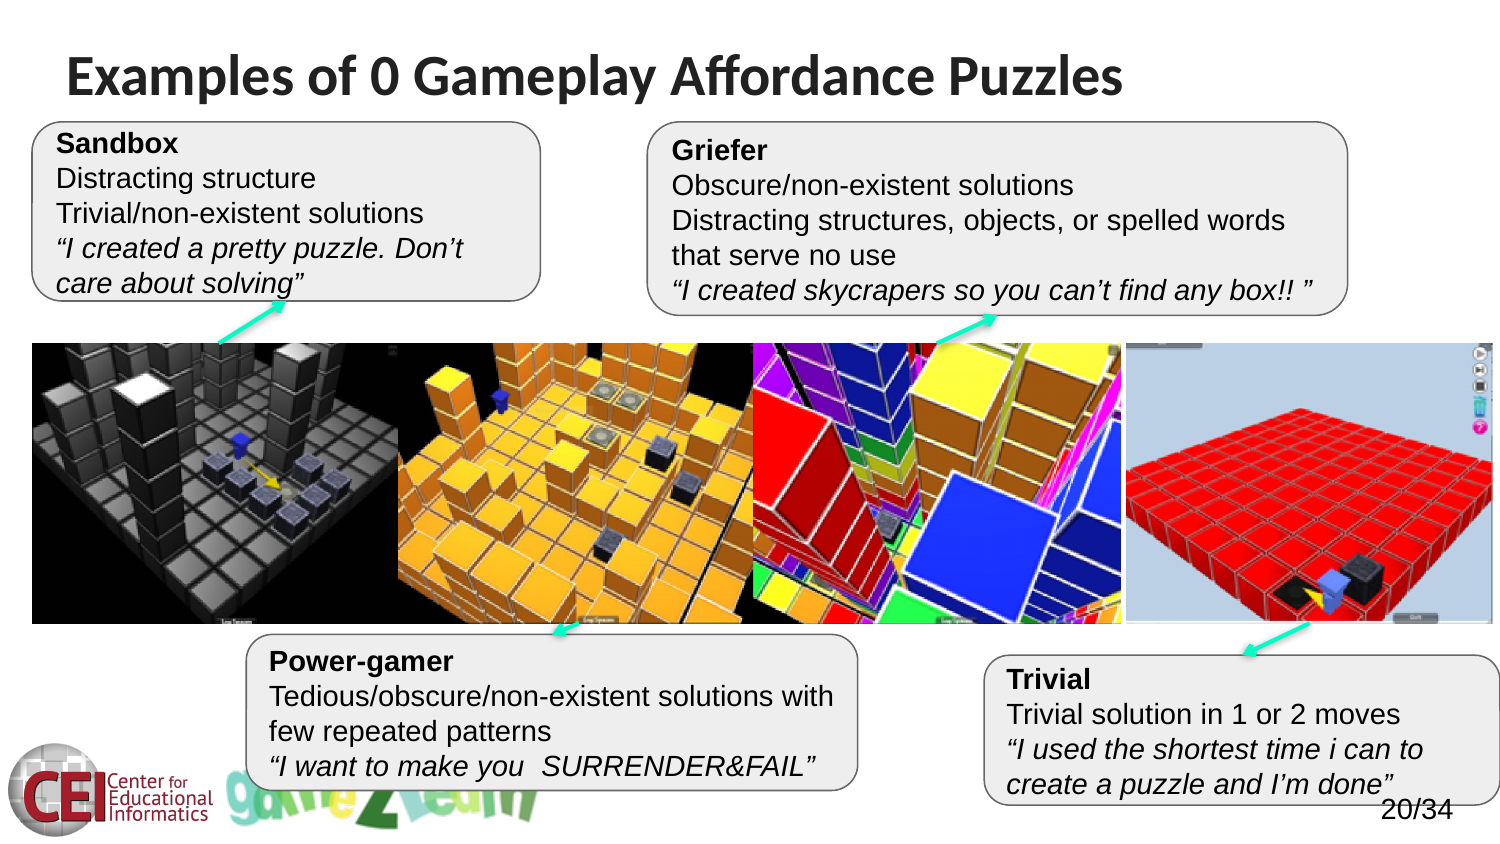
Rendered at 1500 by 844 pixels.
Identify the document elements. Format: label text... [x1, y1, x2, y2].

text_box Trivial Trivial solution in 1 or 2 moves “I used the shortest time i can to create a puzzle and I’m done” [984, 655, 1500, 806]
picture [226, 749, 539, 831]
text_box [218, 300, 287, 344]
text_box Power-gamer Tedious/obscure/non-existent solutions with few repeated patterns “I want to make you SURRENDER&FAIL” [246, 634, 858, 791]
text_box 20/34 [1365, 783, 1479, 833]
picture [1125, 343, 1494, 624]
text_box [936, 315, 998, 344]
text_box Sandbox Distracting structure Trivial/non-existent solutions “I created a pretty puzzle. Don’t care about solving” [31, 121, 541, 302]
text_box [1241, 623, 1310, 656]
picture [8, 743, 213, 837]
title Examples of 0 Gameplay Affordance Puzzles [51, 22, 1449, 154]
picture [31, 343, 1121, 625]
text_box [551, 623, 580, 635]
text_box Griefer Obscure/non-existent solutions Distracting structures, objects, or spelled words that serve no use “I created skycrapers so you can’t find any box!! ” [647, 121, 1348, 316]
